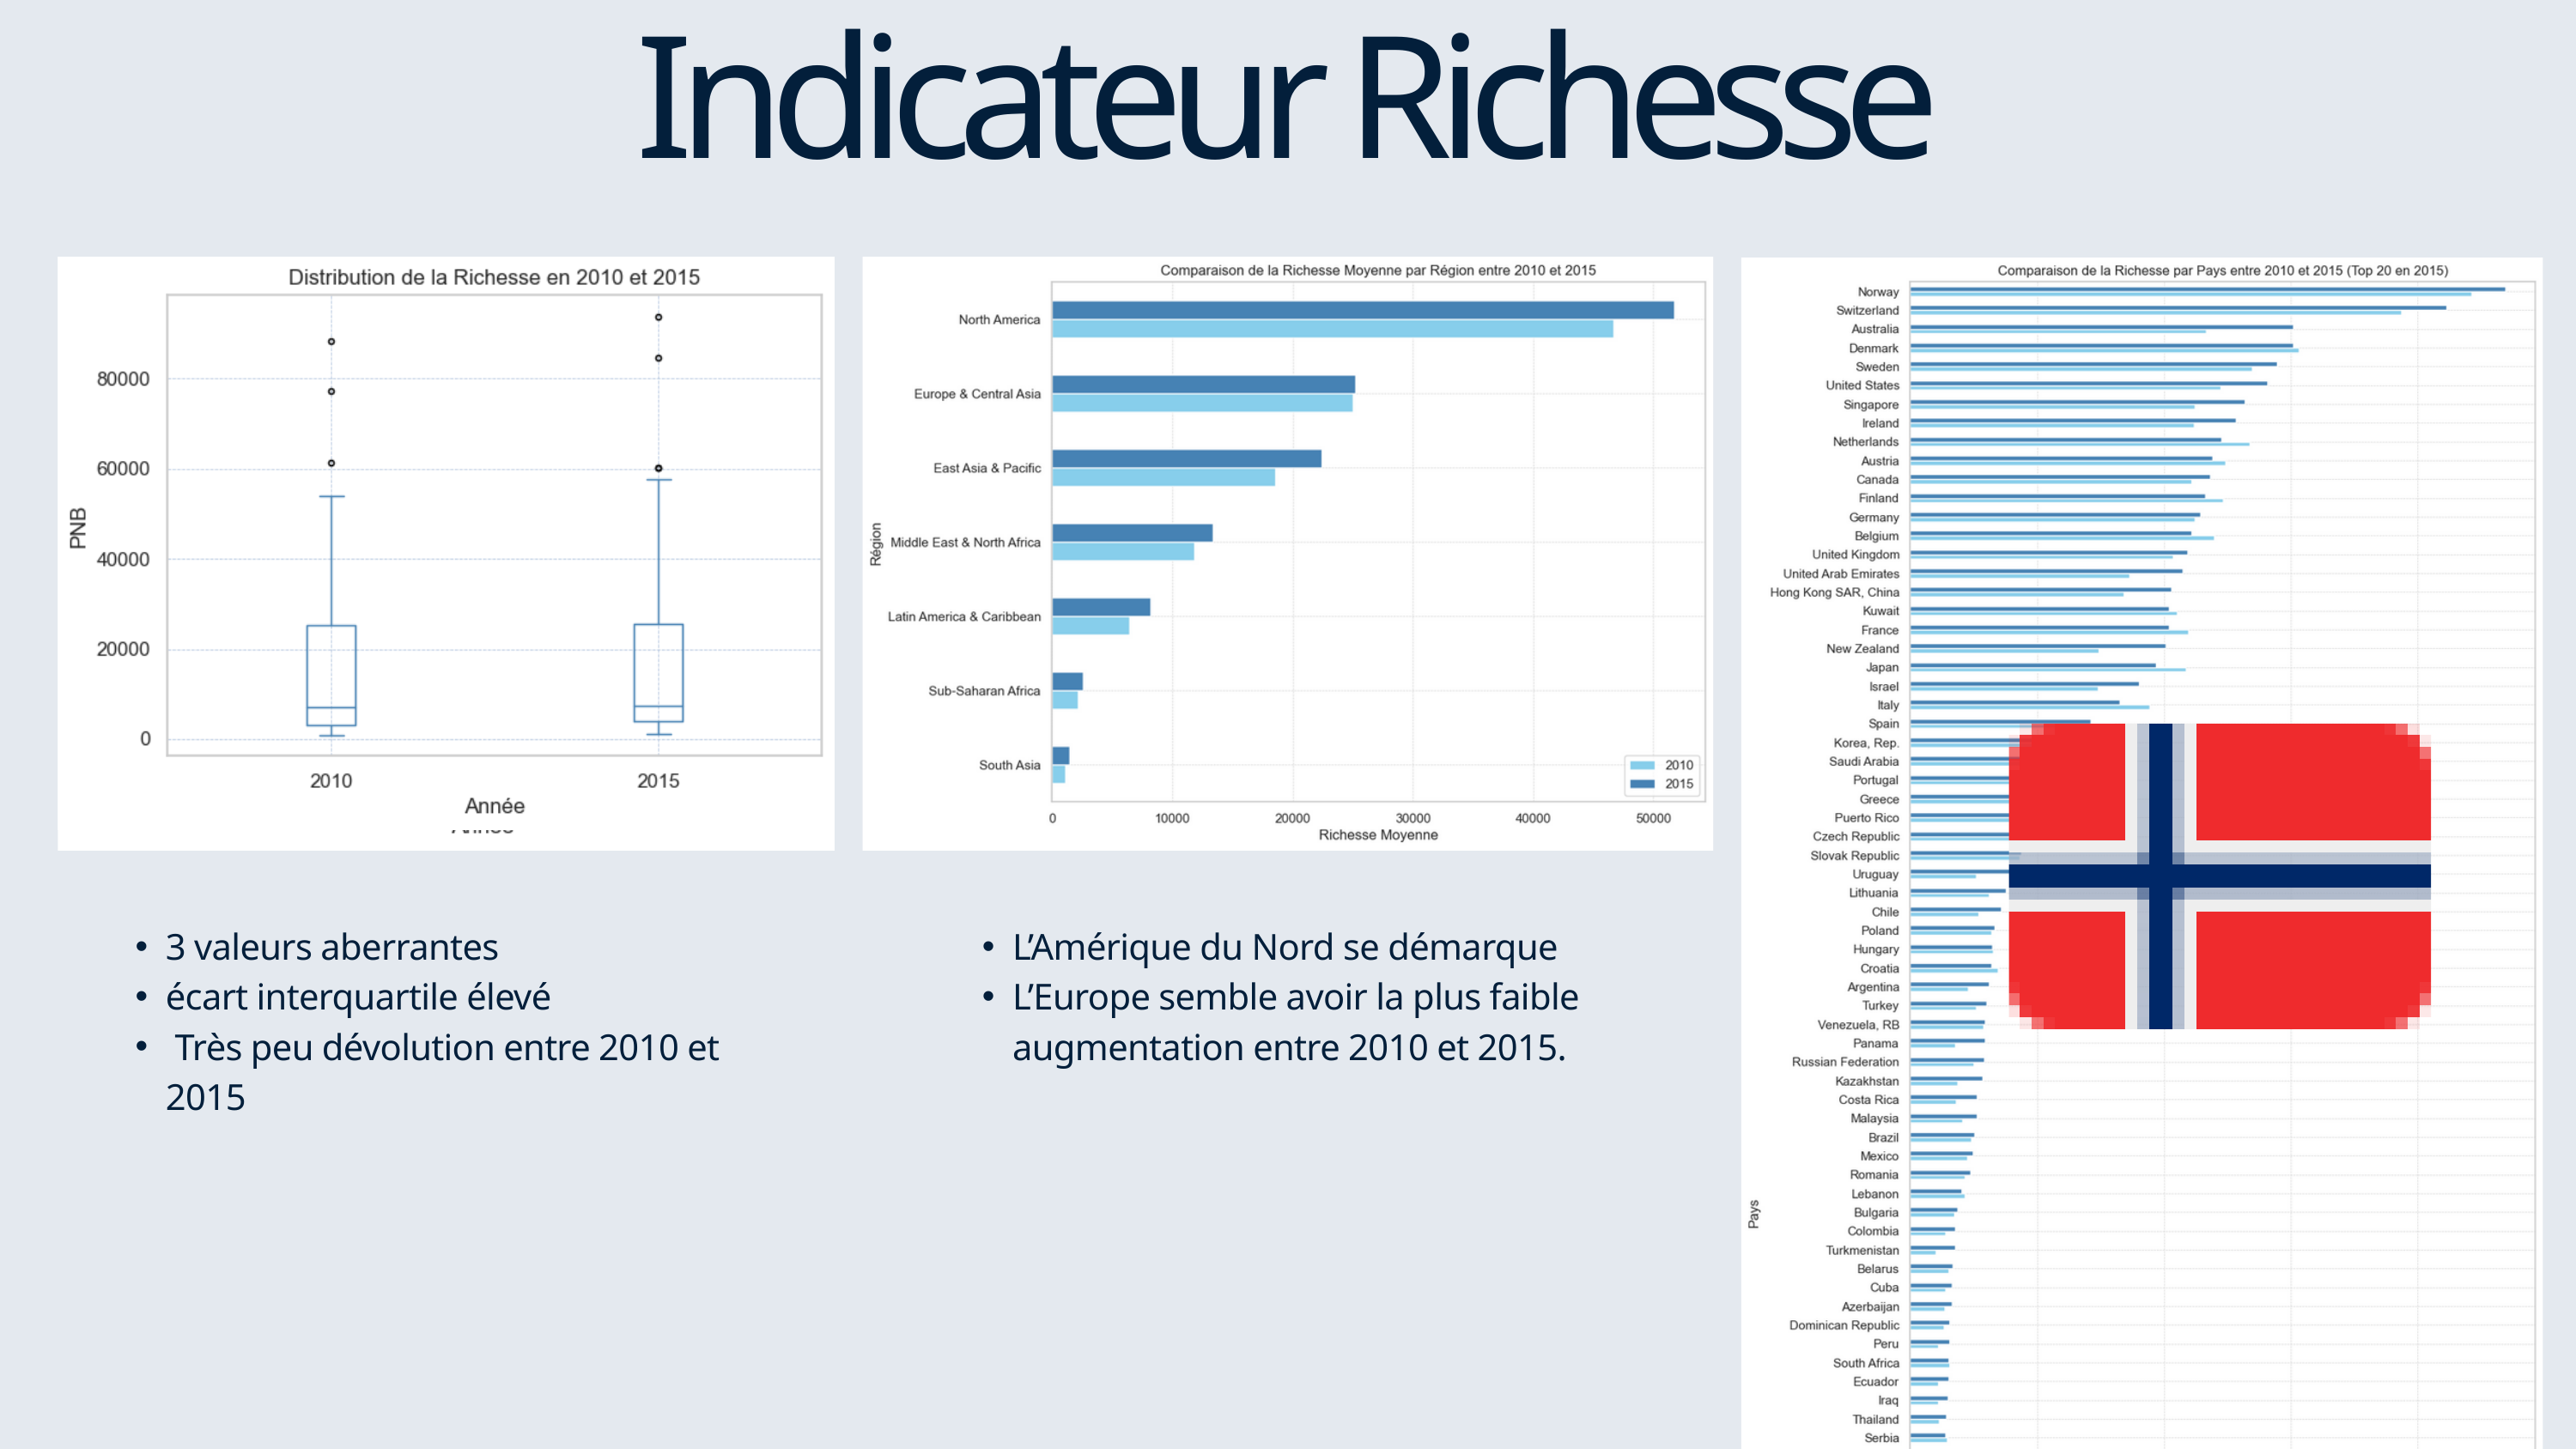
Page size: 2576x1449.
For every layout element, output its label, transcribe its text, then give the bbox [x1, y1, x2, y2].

text_box 3 valeurs aberrantes écart interquartile élevé Très peu dévolution entre 2010 et 2015 [105, 917, 788, 1218]
text_box [58, 257, 835, 830]
text_box [2008, 724, 2432, 1029]
text_box L’Amérique du Nord se démarque L’Europe semble avoir la plus faible augmentation entre 2010 et 2015. [951, 917, 1802, 1168]
text_box [1741, 258, 2543, 1449]
text_box [58, 830, 835, 851]
text_box [862, 257, 1714, 851]
text_box Indicateur Richesse [378, 29, 2197, 193]
